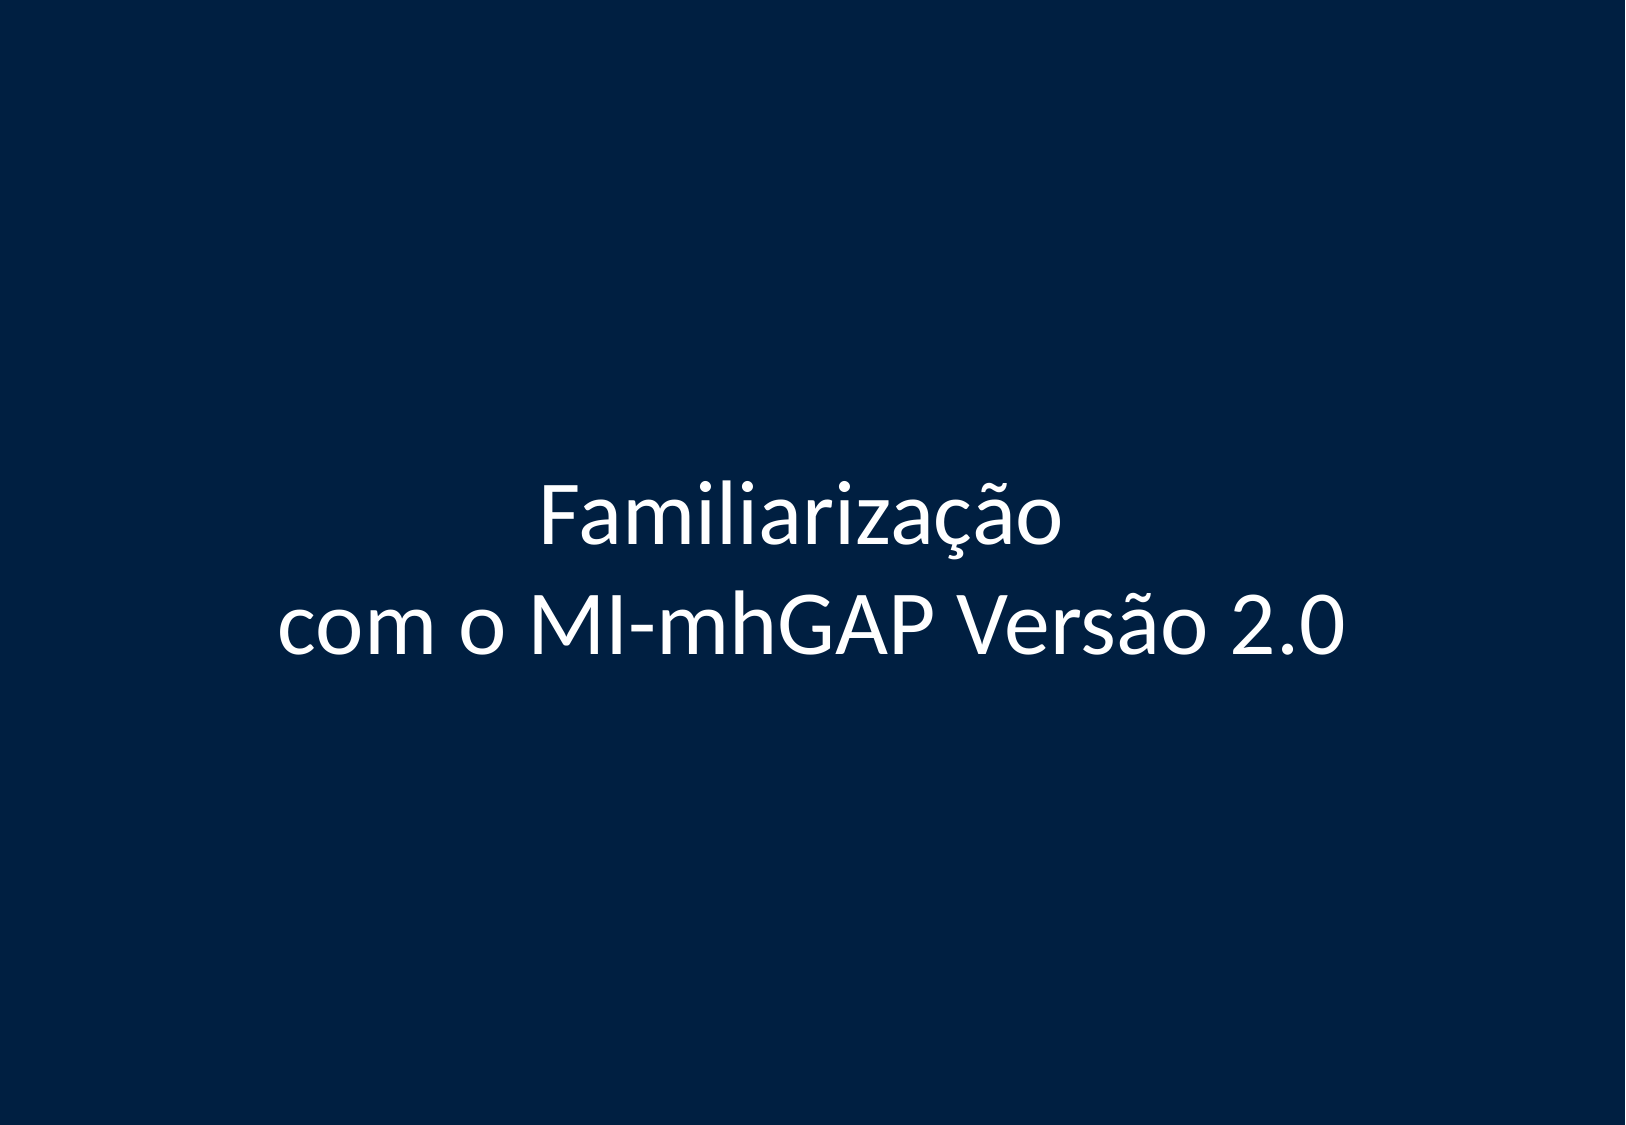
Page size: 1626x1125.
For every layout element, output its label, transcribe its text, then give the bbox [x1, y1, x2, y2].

title Familiarização com o MI-mhGAP Versão 2.0 [0, 0, 1625, 1125]
